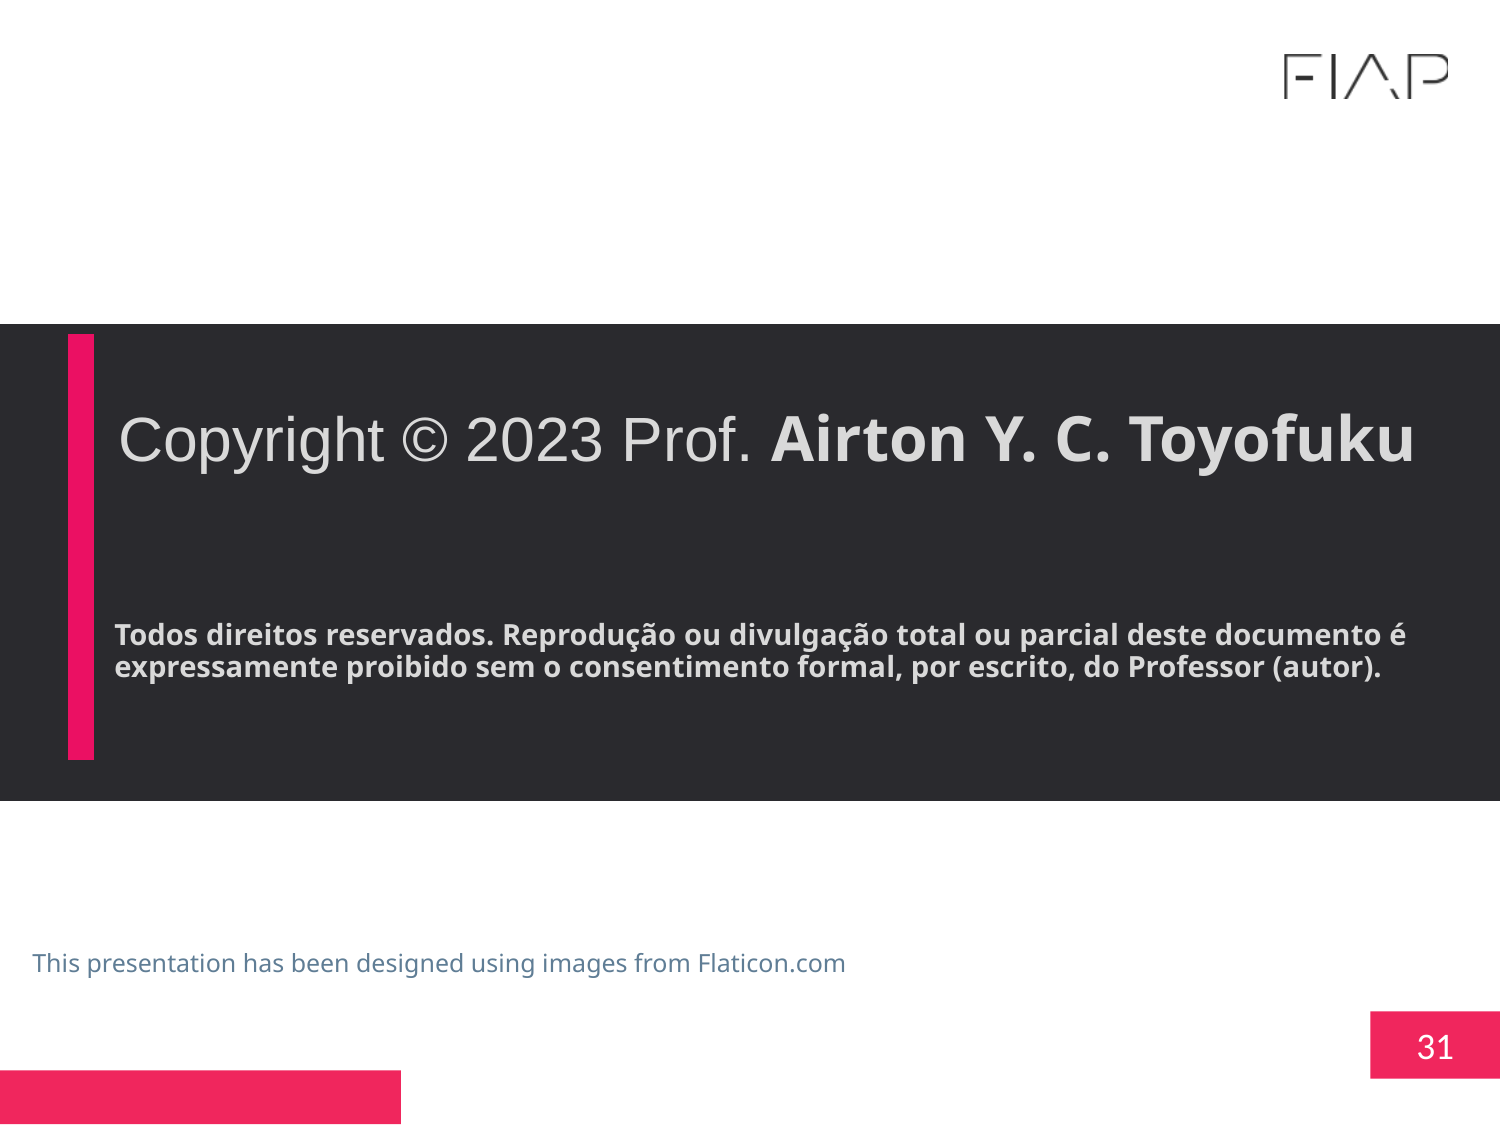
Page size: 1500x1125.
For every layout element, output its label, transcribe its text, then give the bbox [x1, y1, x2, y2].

text_box This presentation has been designed using images from Flaticon.com [17, 940, 1444, 1016]
picture [0, 324, 1500, 801]
title Copyright © 2023 Prof. Airton Y. C. Toyofuku [103, 340, 1479, 543]
slide_number 31 [1412, 1042, 1500, 1103]
